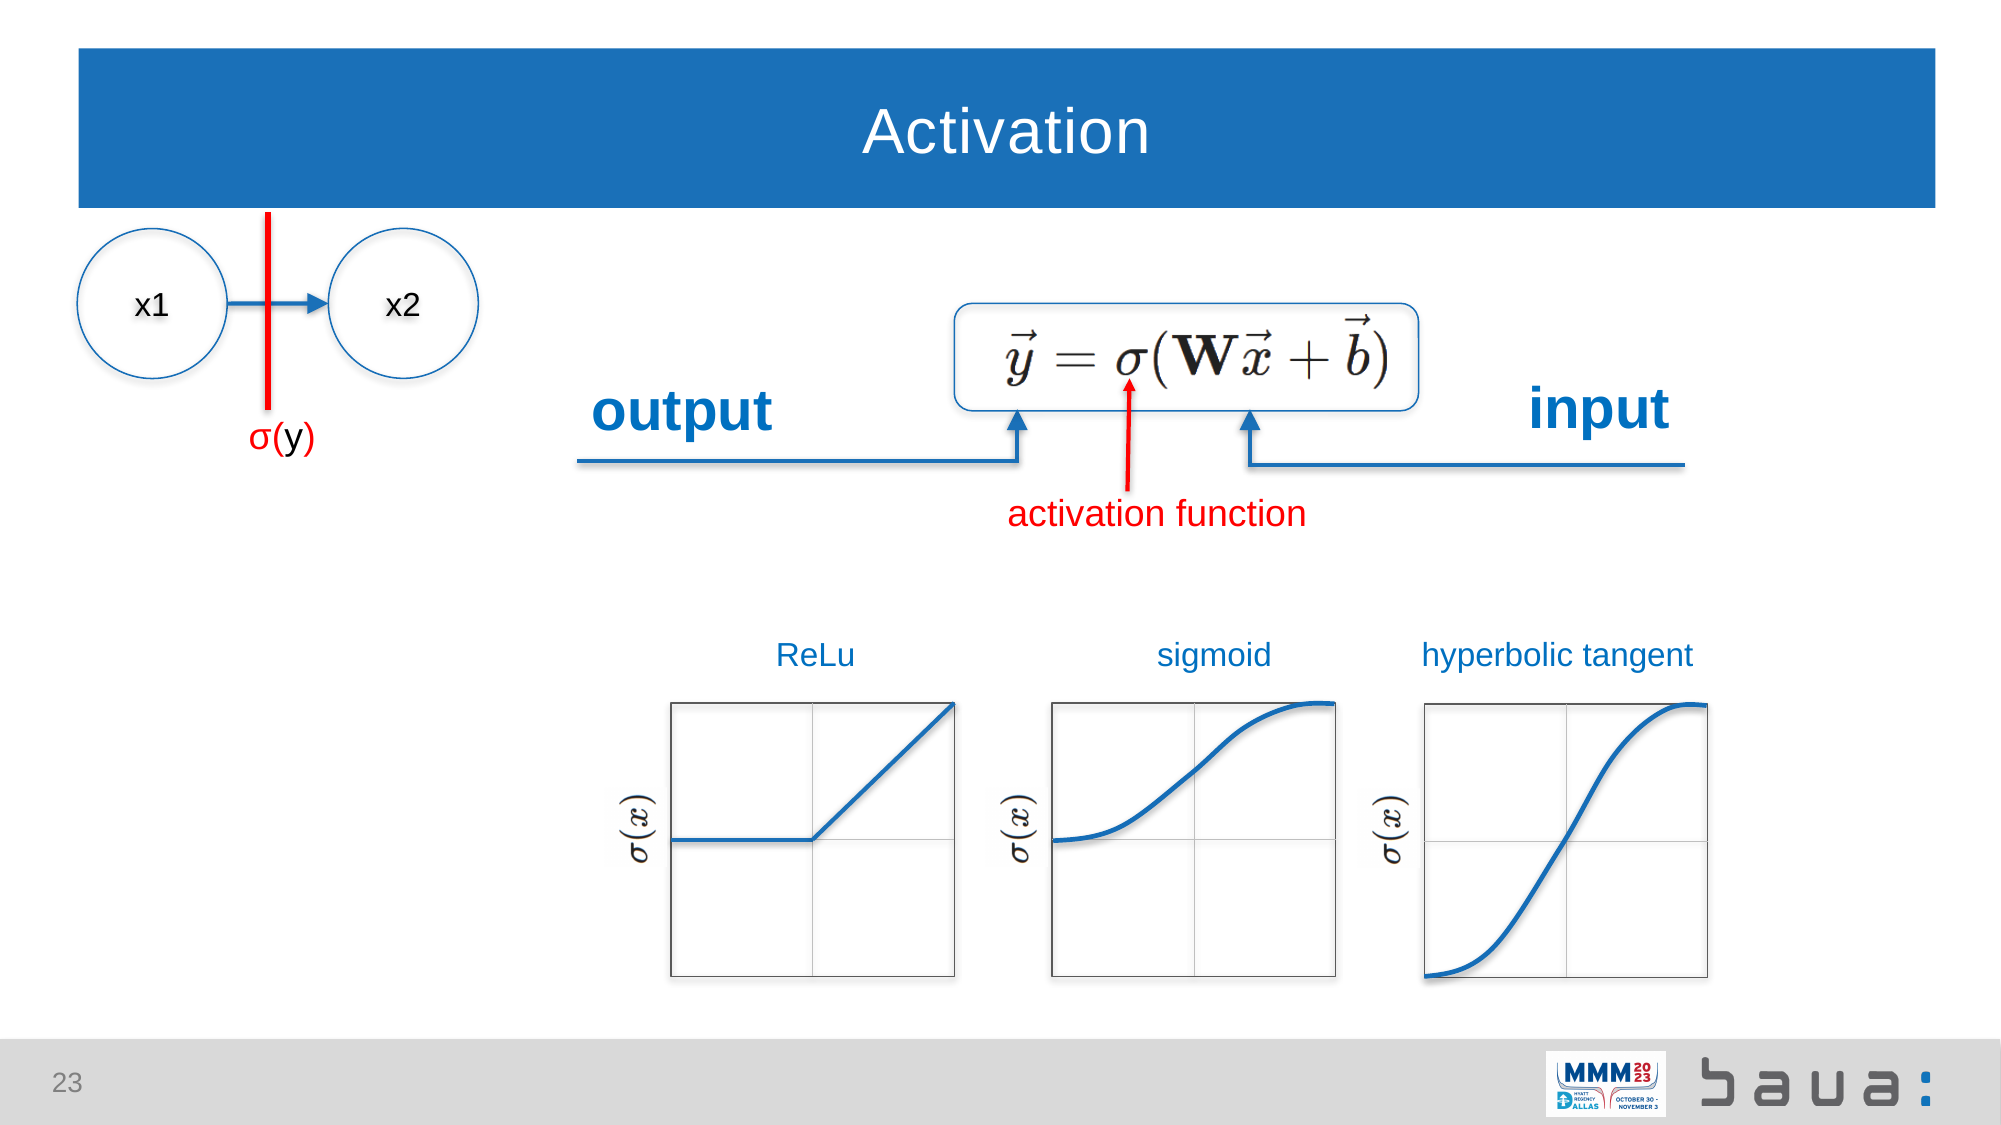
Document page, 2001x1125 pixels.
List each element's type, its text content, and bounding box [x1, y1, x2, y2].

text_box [604, 625, 1711, 978]
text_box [577, 408, 1020, 462]
text_box σ(y) [233, 404, 336, 465]
text_box x1 [76, 227, 228, 380]
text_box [1247, 408, 1685, 466]
text_box [953, 302, 989, 407]
text_box activation function [992, 481, 1323, 541]
text_box output [576, 364, 788, 408]
text_box [1397, 302, 1420, 407]
text_box input [1513, 362, 1686, 408]
title Activation [78, 48, 1936, 208]
slide_number 23 [51, 1051, 141, 1112]
picture [990, 303, 1398, 427]
text_box x2 [327, 227, 480, 380]
picture [1545, 1050, 1666, 1117]
